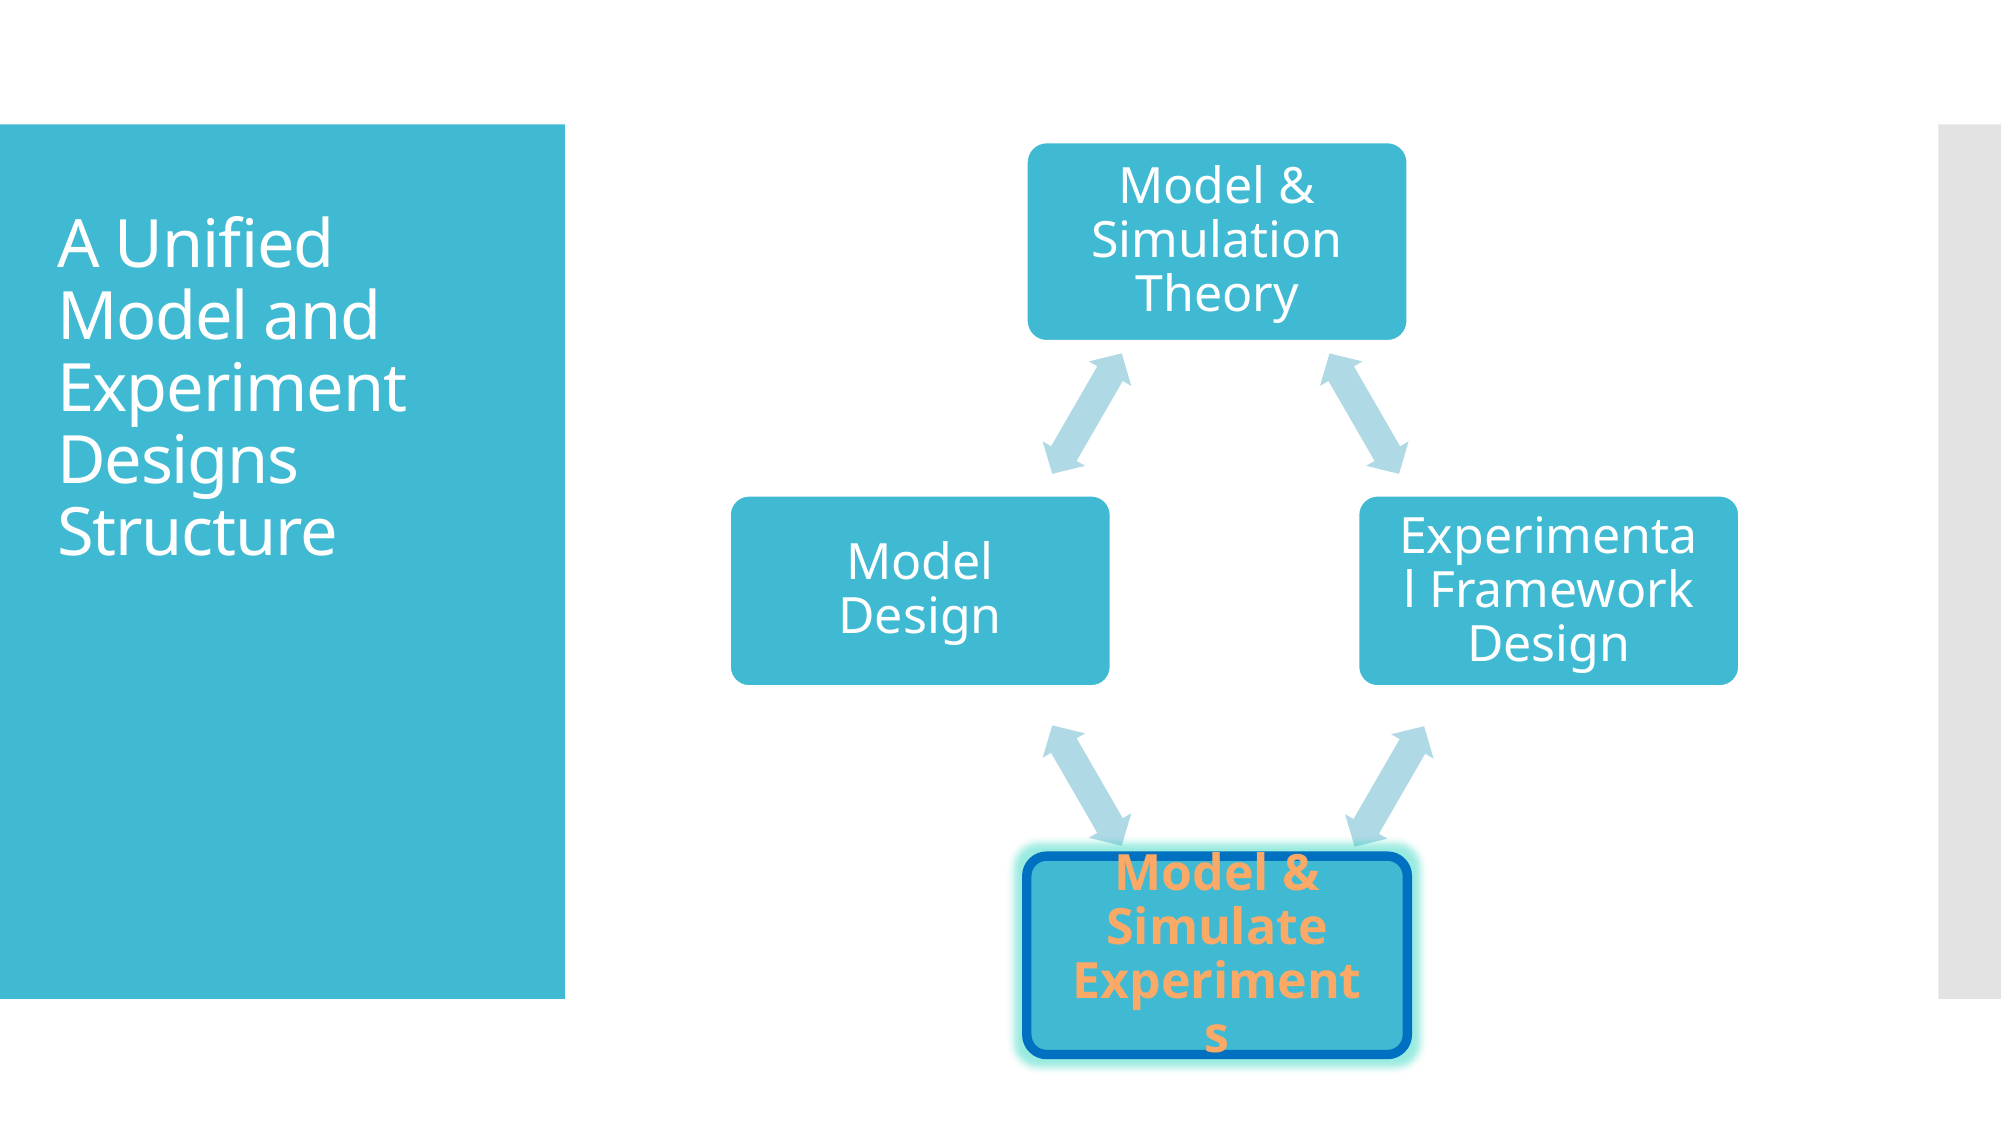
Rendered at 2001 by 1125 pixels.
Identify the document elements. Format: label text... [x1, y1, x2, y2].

text_box [1345, 726, 1434, 842]
list [634, 142, 1835, 983]
text_box [1042, 725, 1132, 842]
text_box Experimental Framework Design [1357, 494, 1740, 687]
text_box Model & Simulation Theory [1025, 141, 1409, 342]
text_box Model & Simulate Experiments [1025, 855, 1409, 1056]
text_box [1320, 353, 1409, 474]
text_box [1042, 353, 1132, 474]
title A Unified Model and Experiment Designs Structure [41, 187, 507, 578]
text_box Model Design [729, 494, 1112, 687]
